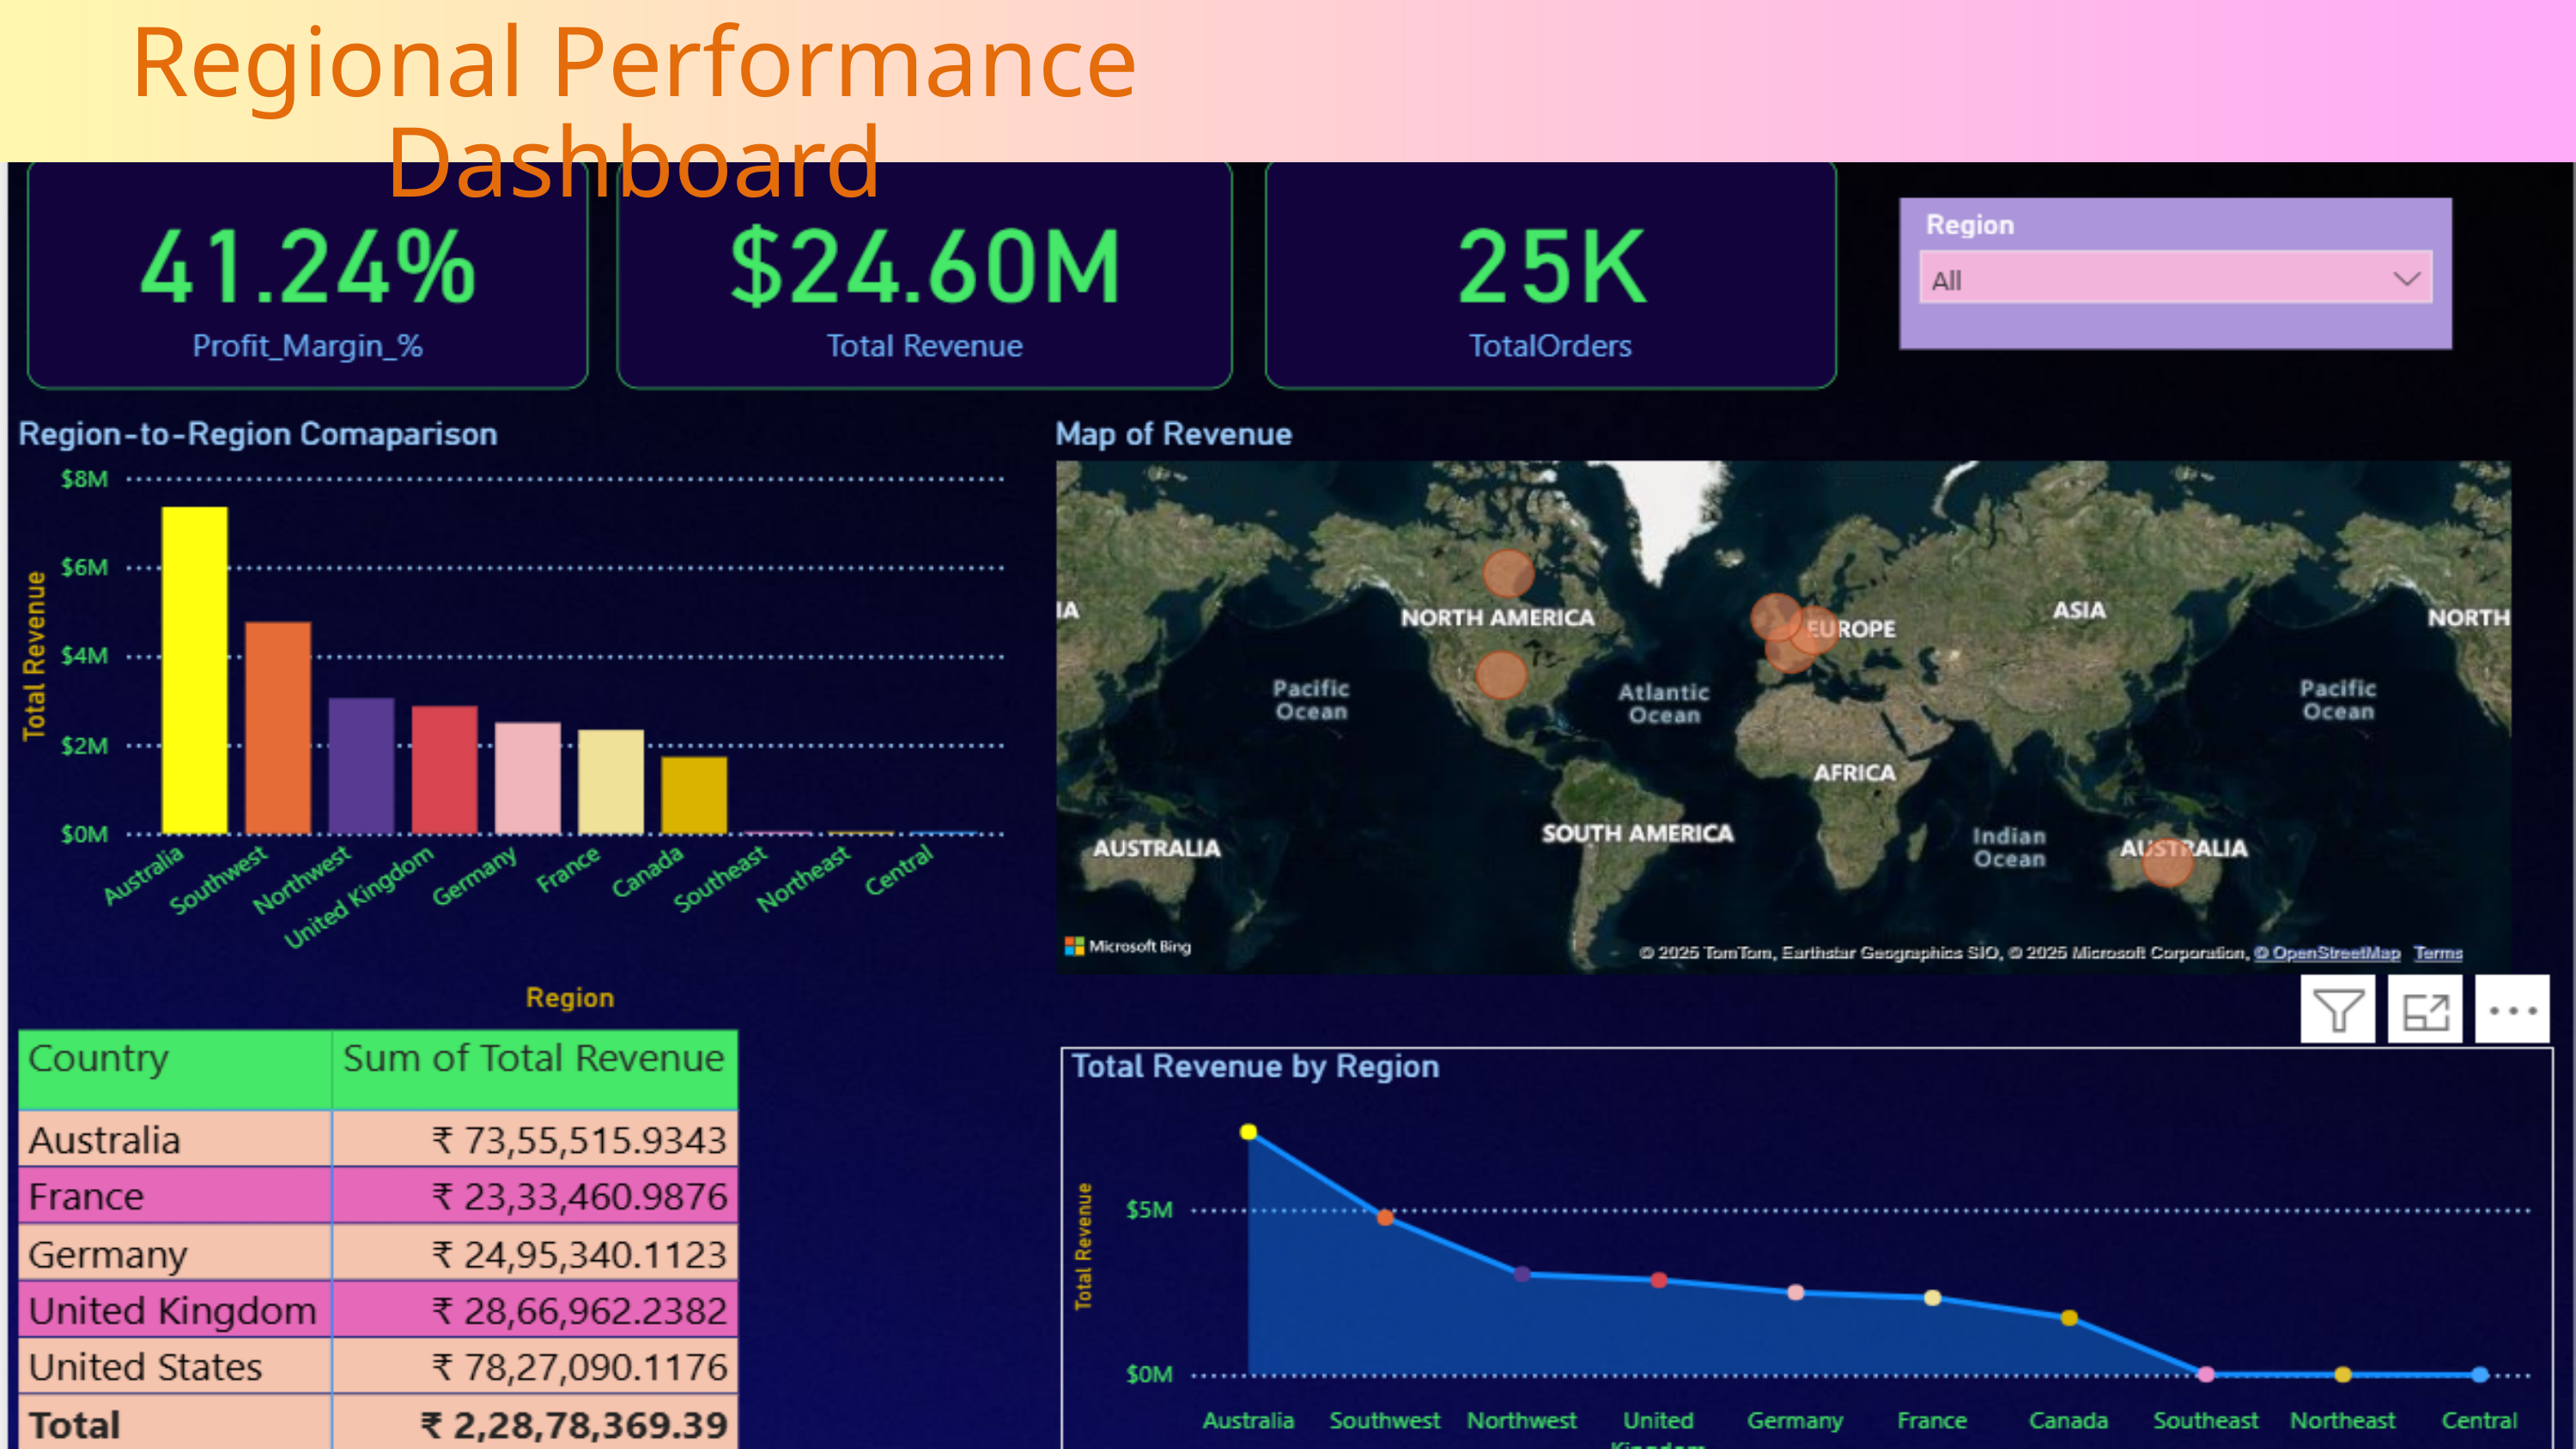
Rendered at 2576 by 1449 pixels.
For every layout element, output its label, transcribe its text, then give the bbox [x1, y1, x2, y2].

text_box [0, 162, 2576, 1449]
text_box Regional Performance Dashboard [0, 15, 1288, 216]
